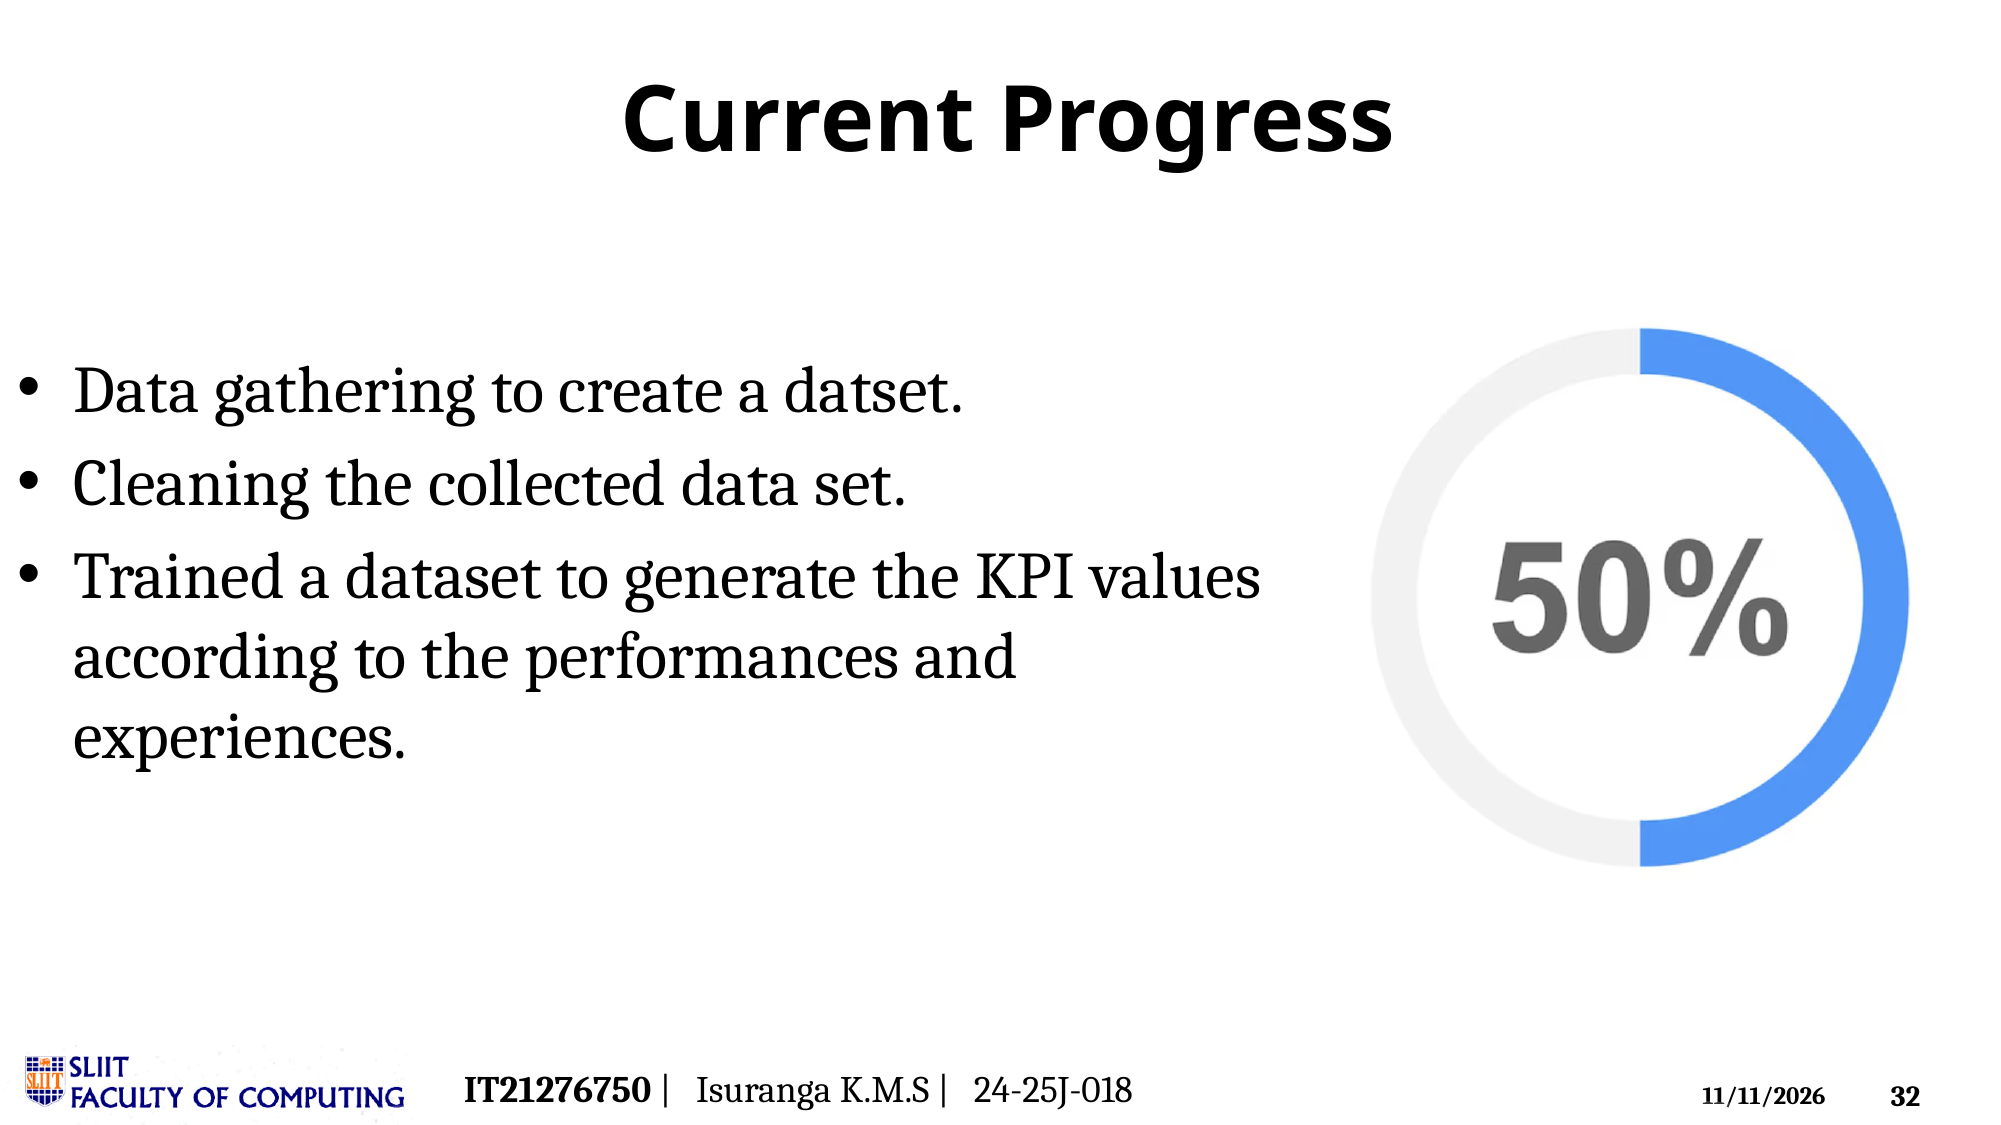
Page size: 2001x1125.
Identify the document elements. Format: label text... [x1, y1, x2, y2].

title Current Progress [50, 50, 1967, 180]
text_box IT21276750 | Isuranga K.M.S | 24-25J-018 [447, 1056, 1569, 1120]
list Data gathering to create a datset. Cleaning the collected data set. Trained a dataset to generate the KPI values according to the performances and experiences. [2, 338, 1361, 1125]
picture [1347, 284, 1953, 944]
